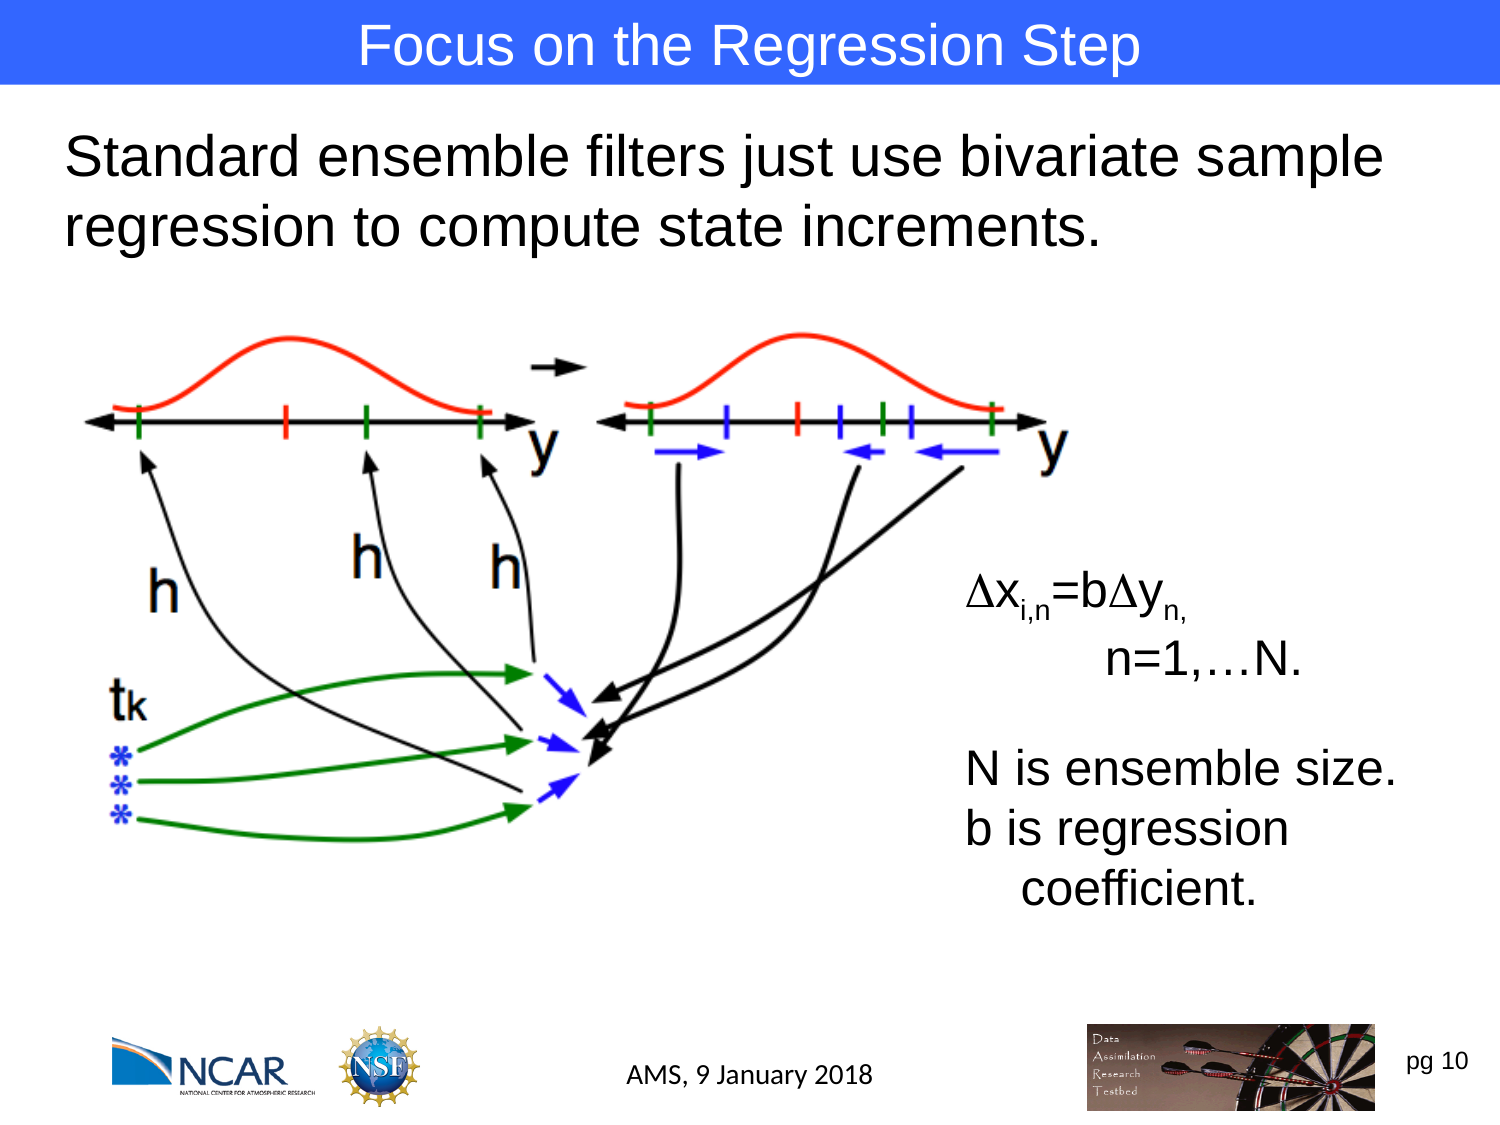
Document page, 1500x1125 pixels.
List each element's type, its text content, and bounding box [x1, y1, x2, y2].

text_box Standard ensemble filters just use bivariate sample regression to compute state increments. [50, 110, 1438, 266]
text_box Focus on the Regression Step [0, 0, 1500, 85]
picture [112, 1037, 315, 1095]
picture [337, 1024, 421, 1108]
picture [1087, 1024, 1375, 1111]
footer AMS, 9 January 2018 [512, 1042, 988, 1103]
picture [24, 274, 1140, 898]
text_box Dxi,n=bDyn, n=1,…N. N is ensemble size. b is regression coefficient. [949, 549, 1463, 923]
